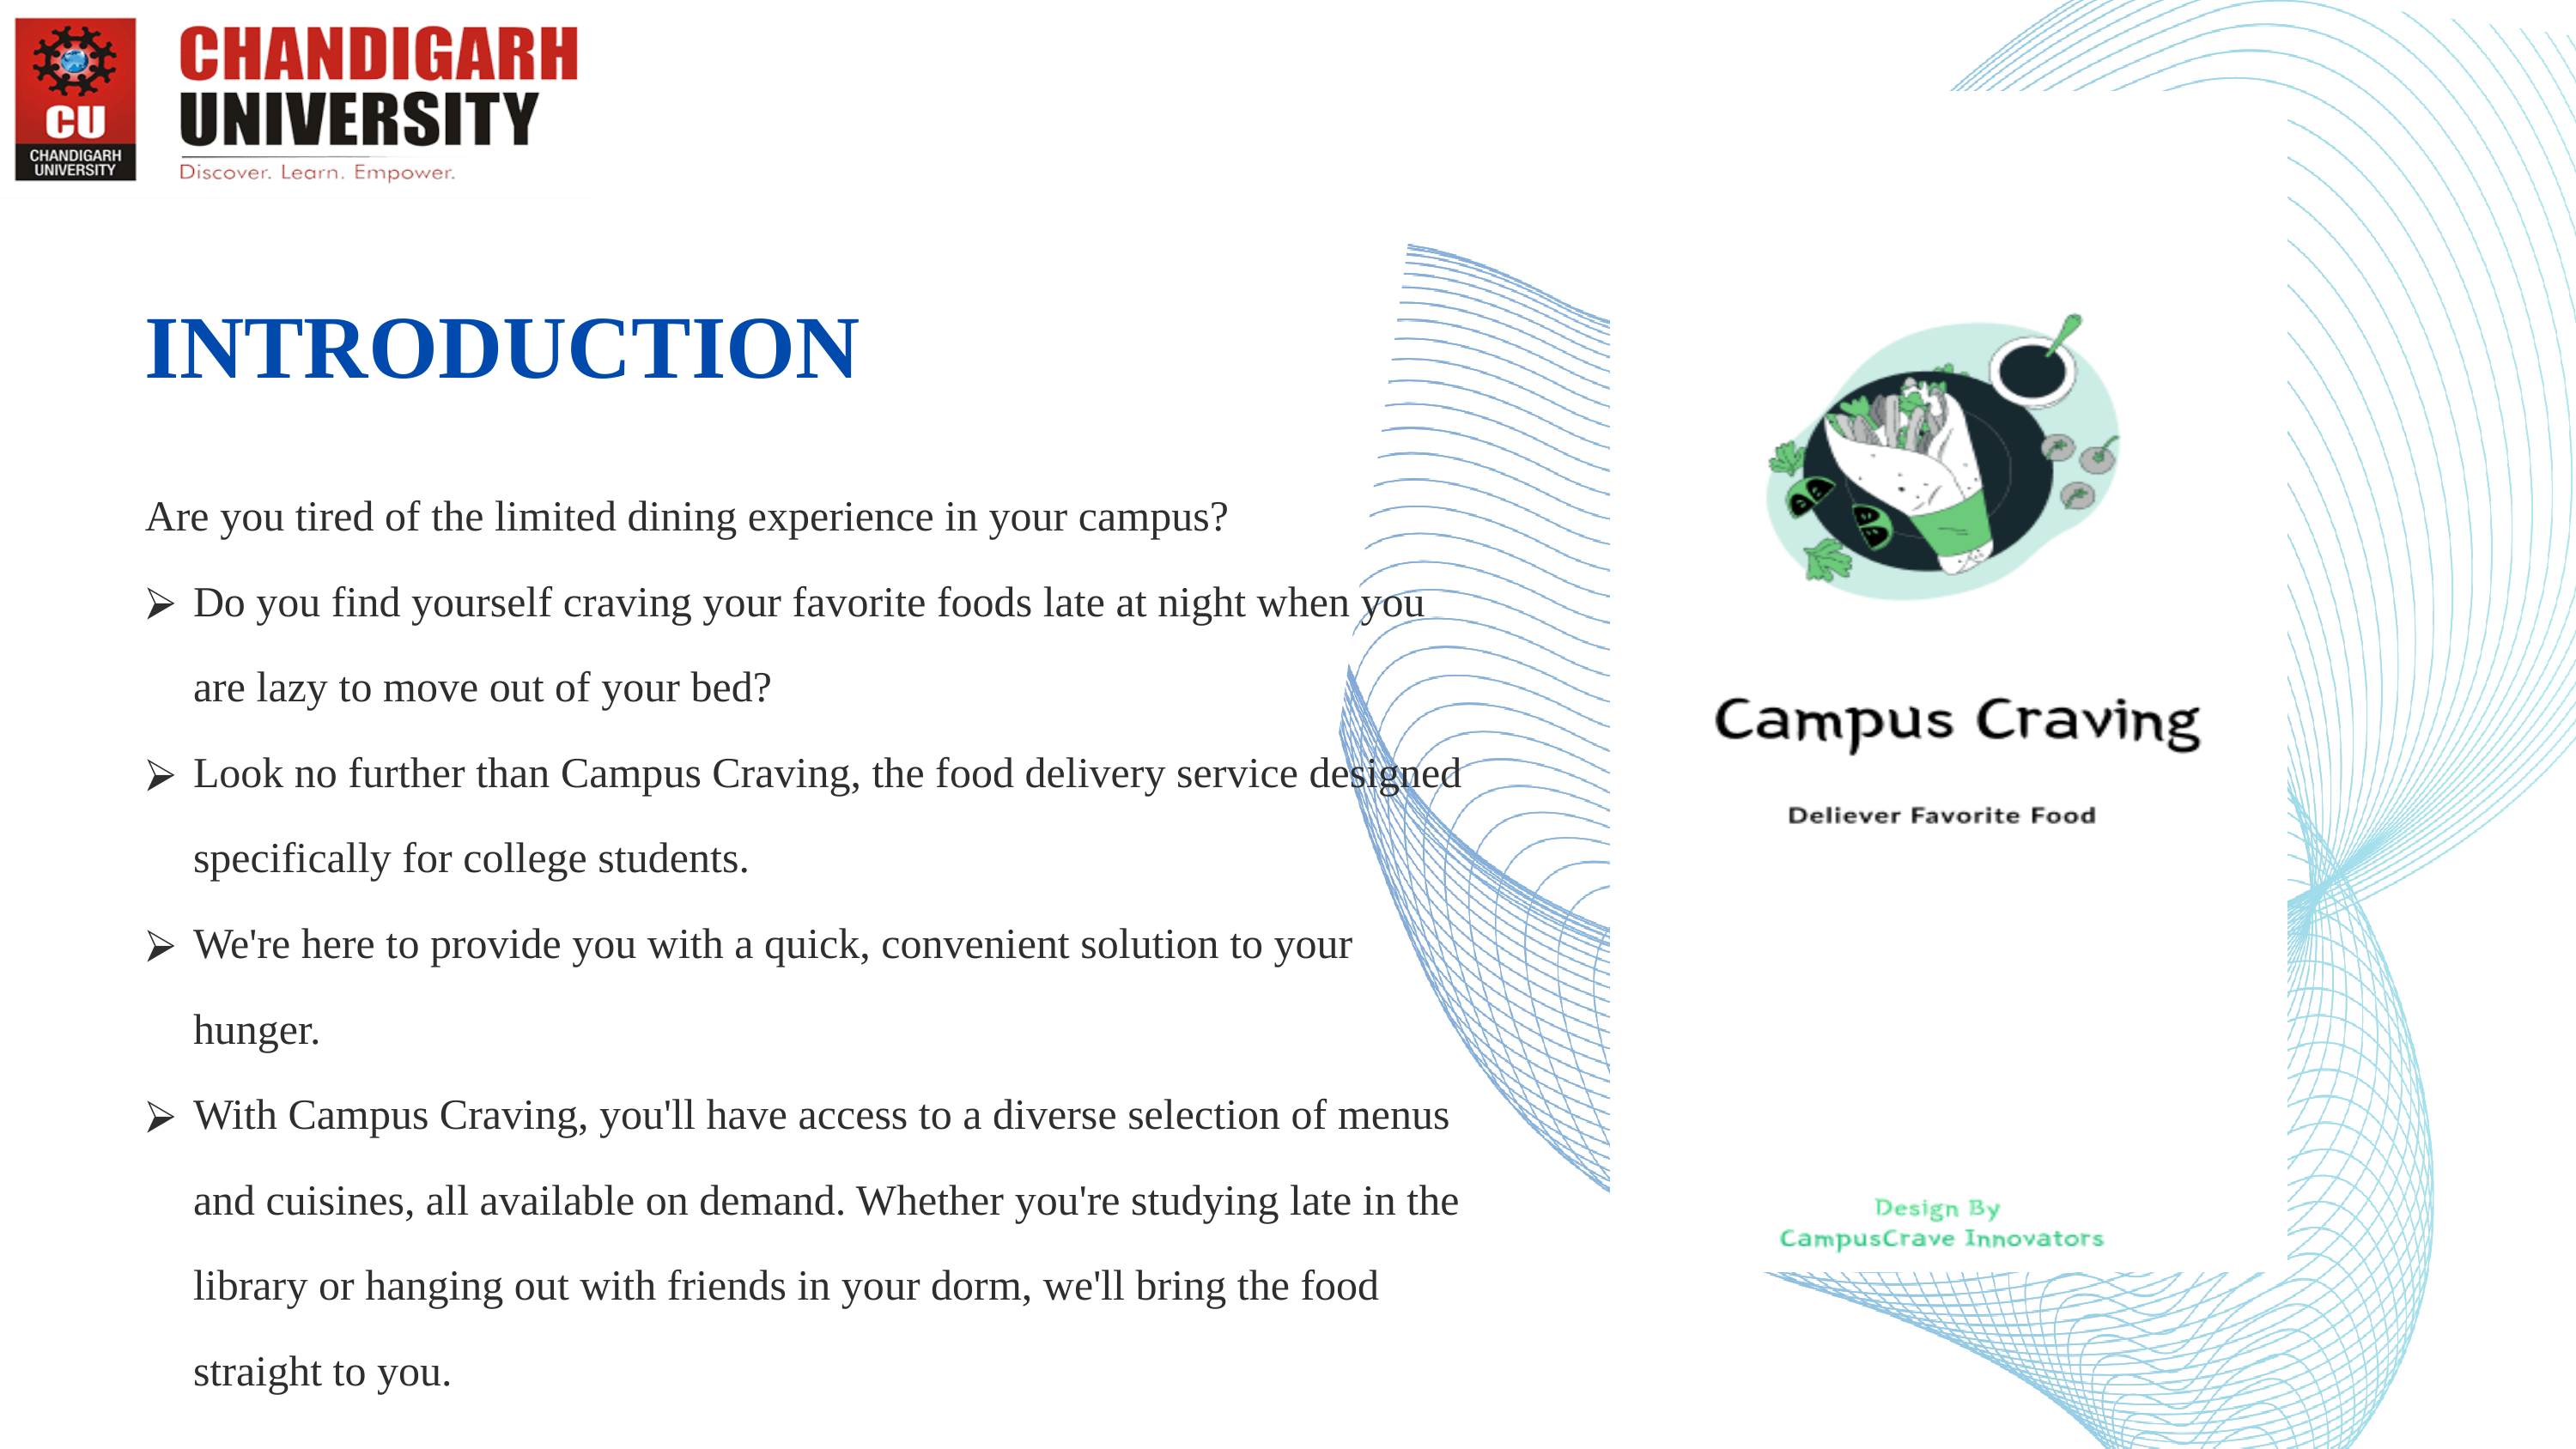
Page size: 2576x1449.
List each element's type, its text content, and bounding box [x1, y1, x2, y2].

text_box INTRODUCTION [144, 203, 1605, 397]
text_box [1378, 0, 2576, 1449]
picture [1609, 90, 2288, 1272]
text_box Are you tired of the limited dining experience in your campus? Do you find yourself craving your favorite foods late at night when you are lazy to move out of your bed? Look no further than Campus Craving, the food delivery service designed specifically for college students. We're here to provide you with a quick, convenient solution to your hunger. With Campus Craving, you'll have access to a diverse selection of menus and cuisines, all available on demand. Whether you're studying late in the library or hanging out with friends in your dorm, we'll bring the food straight to you. [144, 454, 1482, 1449]
picture [0, 9, 591, 199]
